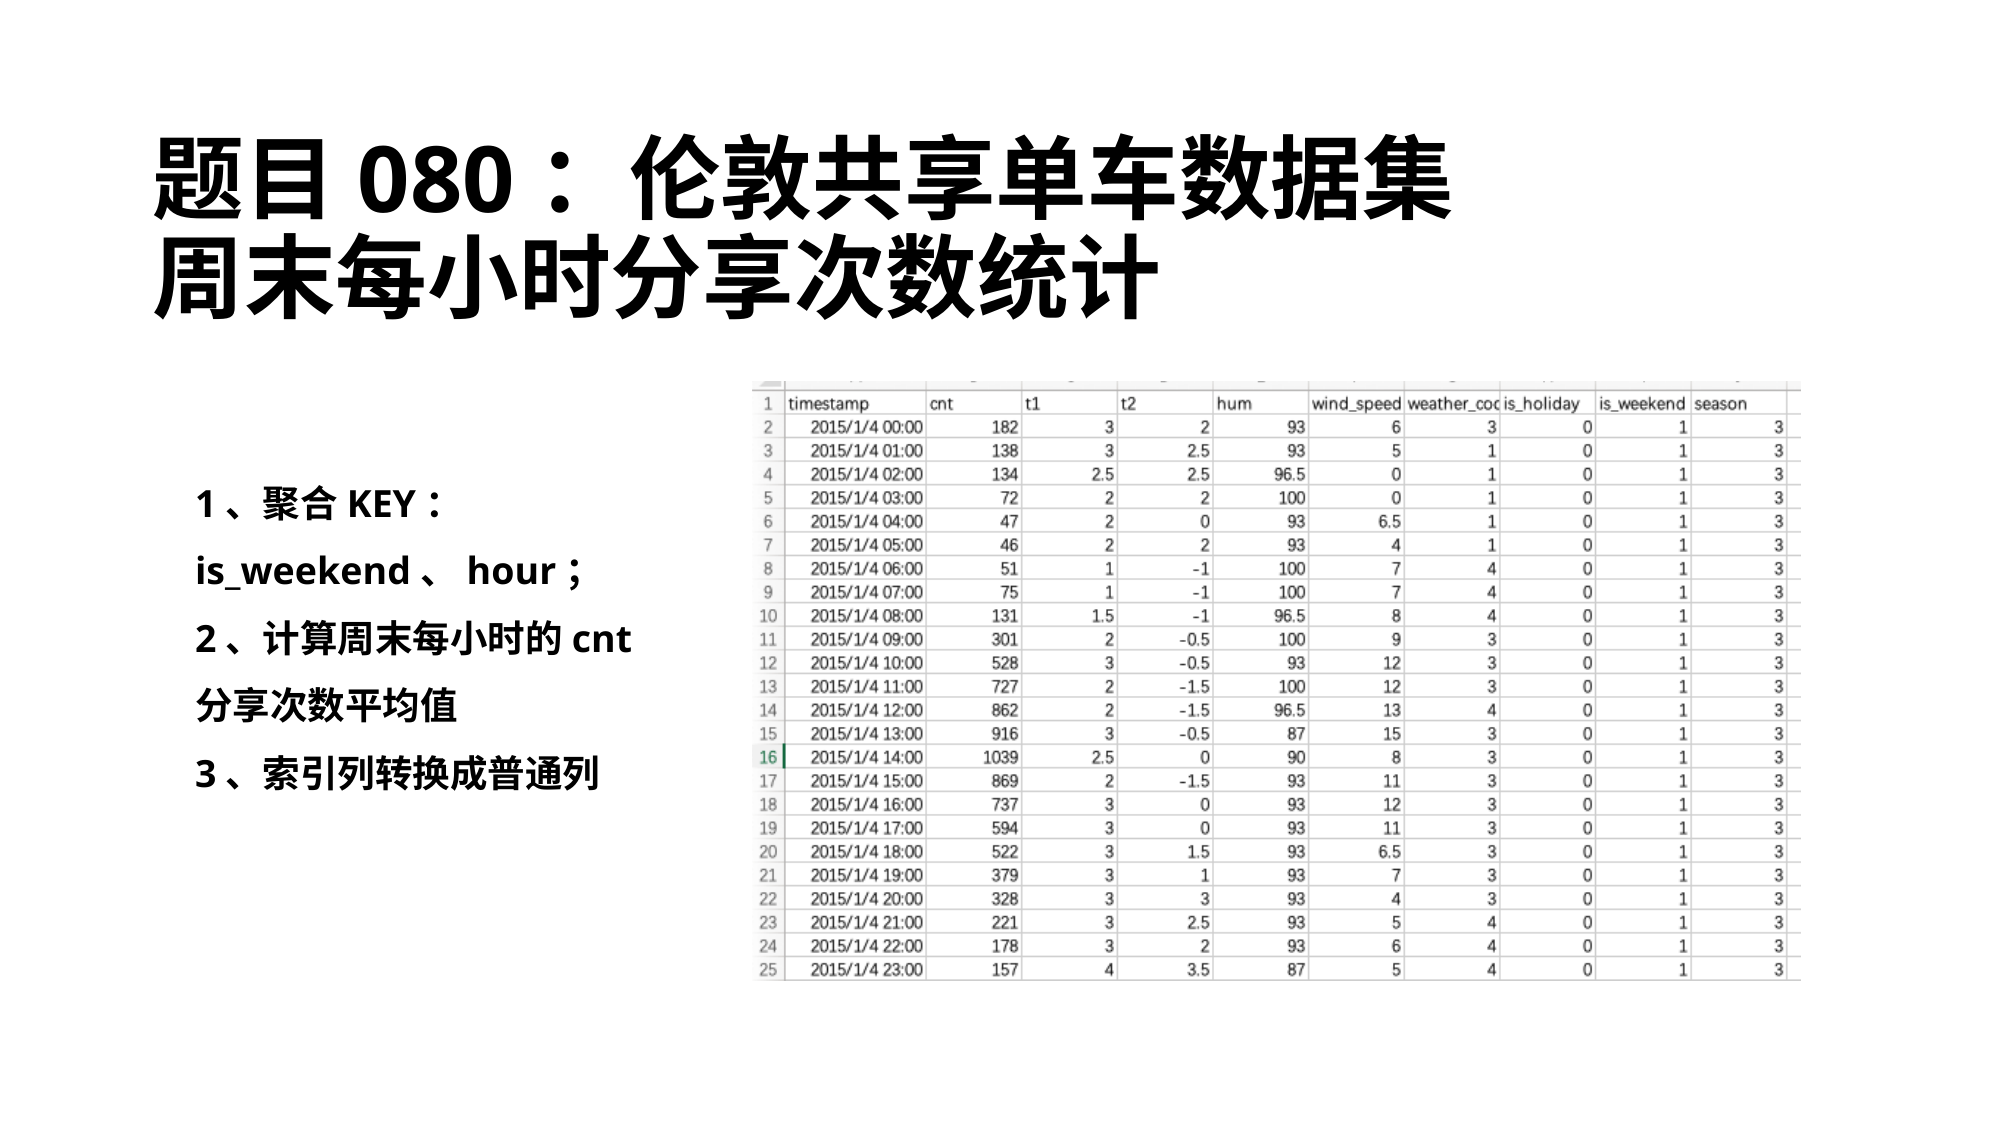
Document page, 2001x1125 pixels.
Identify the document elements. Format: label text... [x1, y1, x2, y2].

text_box 1、聚合KEY：is_weekend、hour； 2、计算周末每小时的cnt分享次数平均值 3、索引列转换成普通列 [105, 449, 674, 802]
title 题目080：伦敦共享单车数据集 周末每小时分享次数统计 [137, 123, 1863, 341]
picture [751, 381, 1801, 981]
